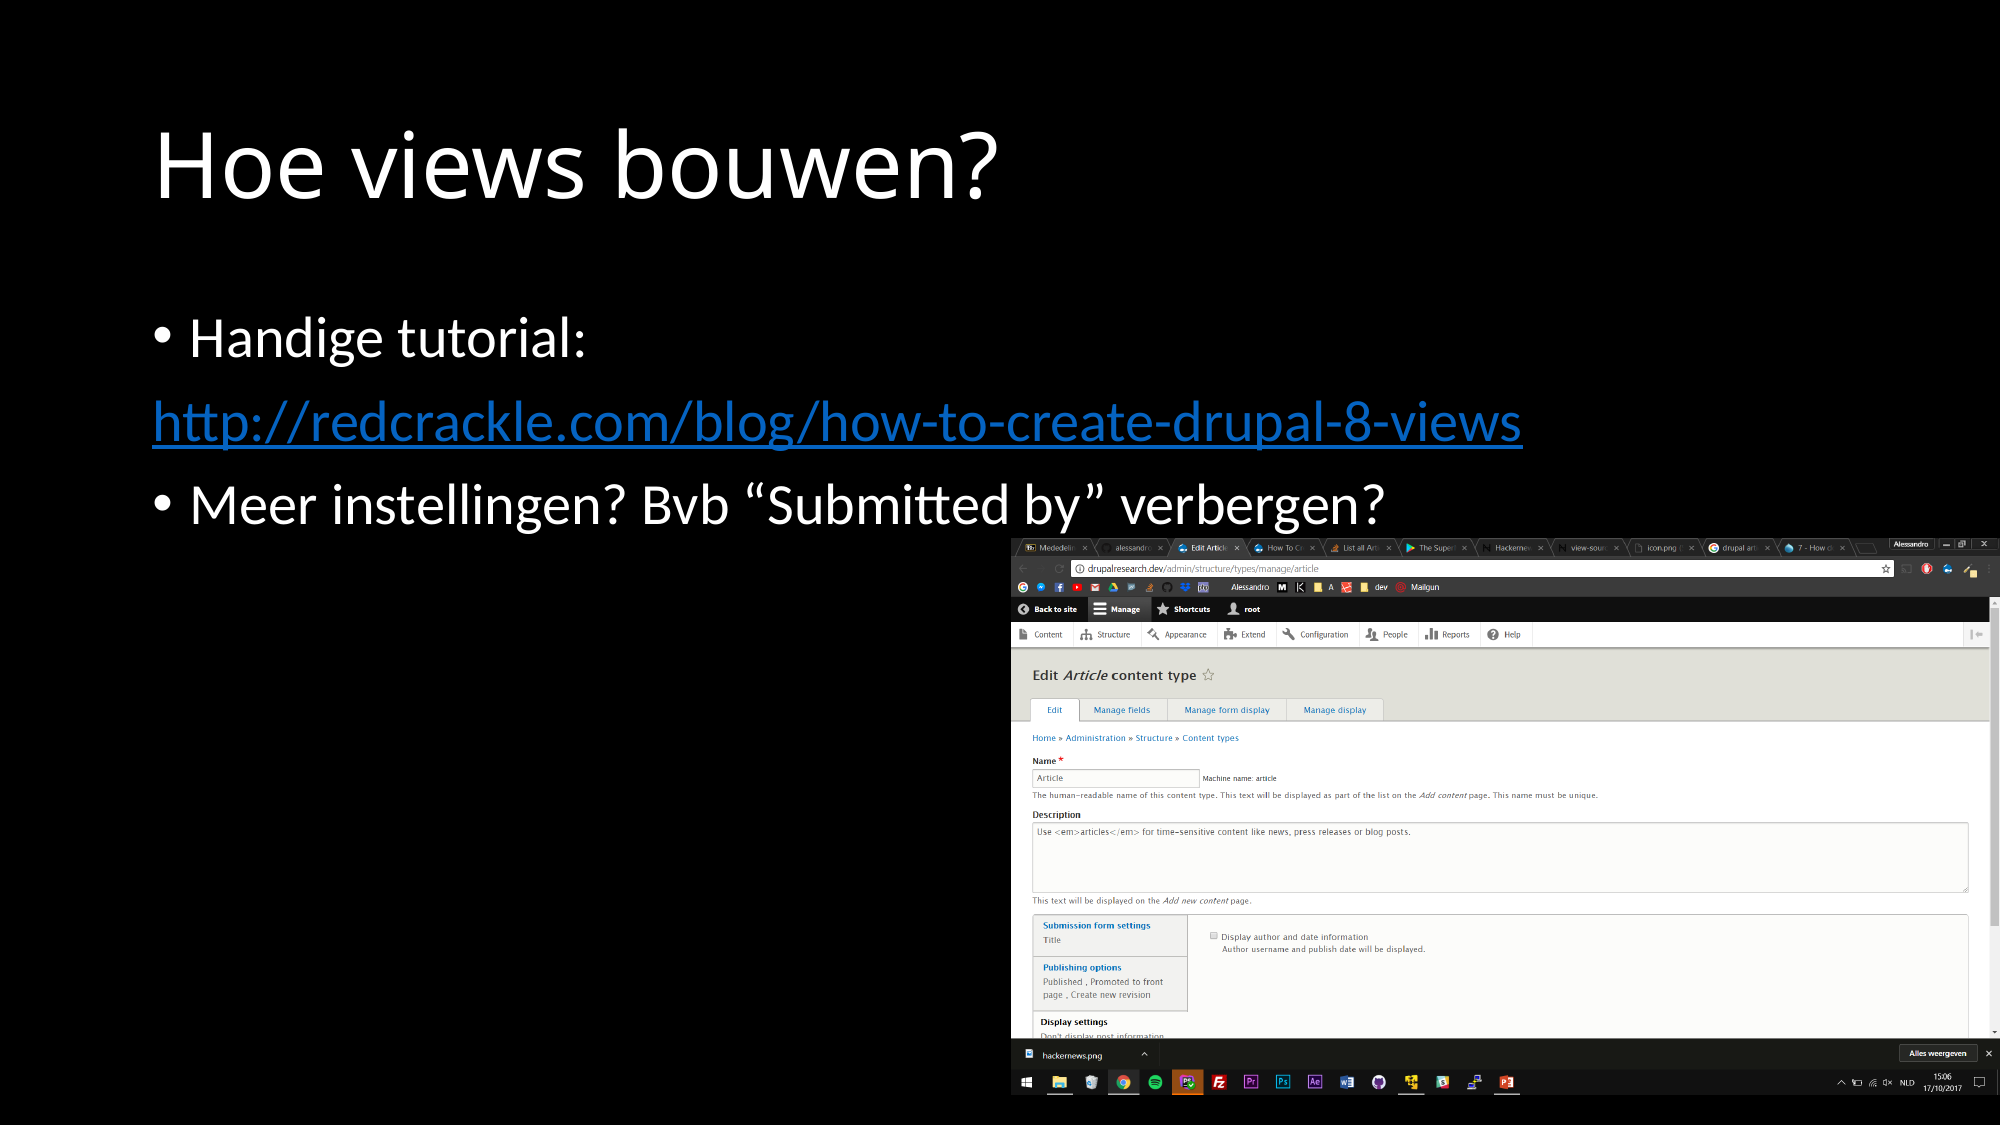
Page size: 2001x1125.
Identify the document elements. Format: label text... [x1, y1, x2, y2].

picture [1011, 538, 2000, 1095]
list Handige tutorial: http://redcrackle.com/blog/how-to-create-drupal-8-views Meer instellingen? Bvb “Submitted by” verbergen? [137, 299, 1863, 1014]
title Hoe views bouwen? [137, 59, 1863, 278]
